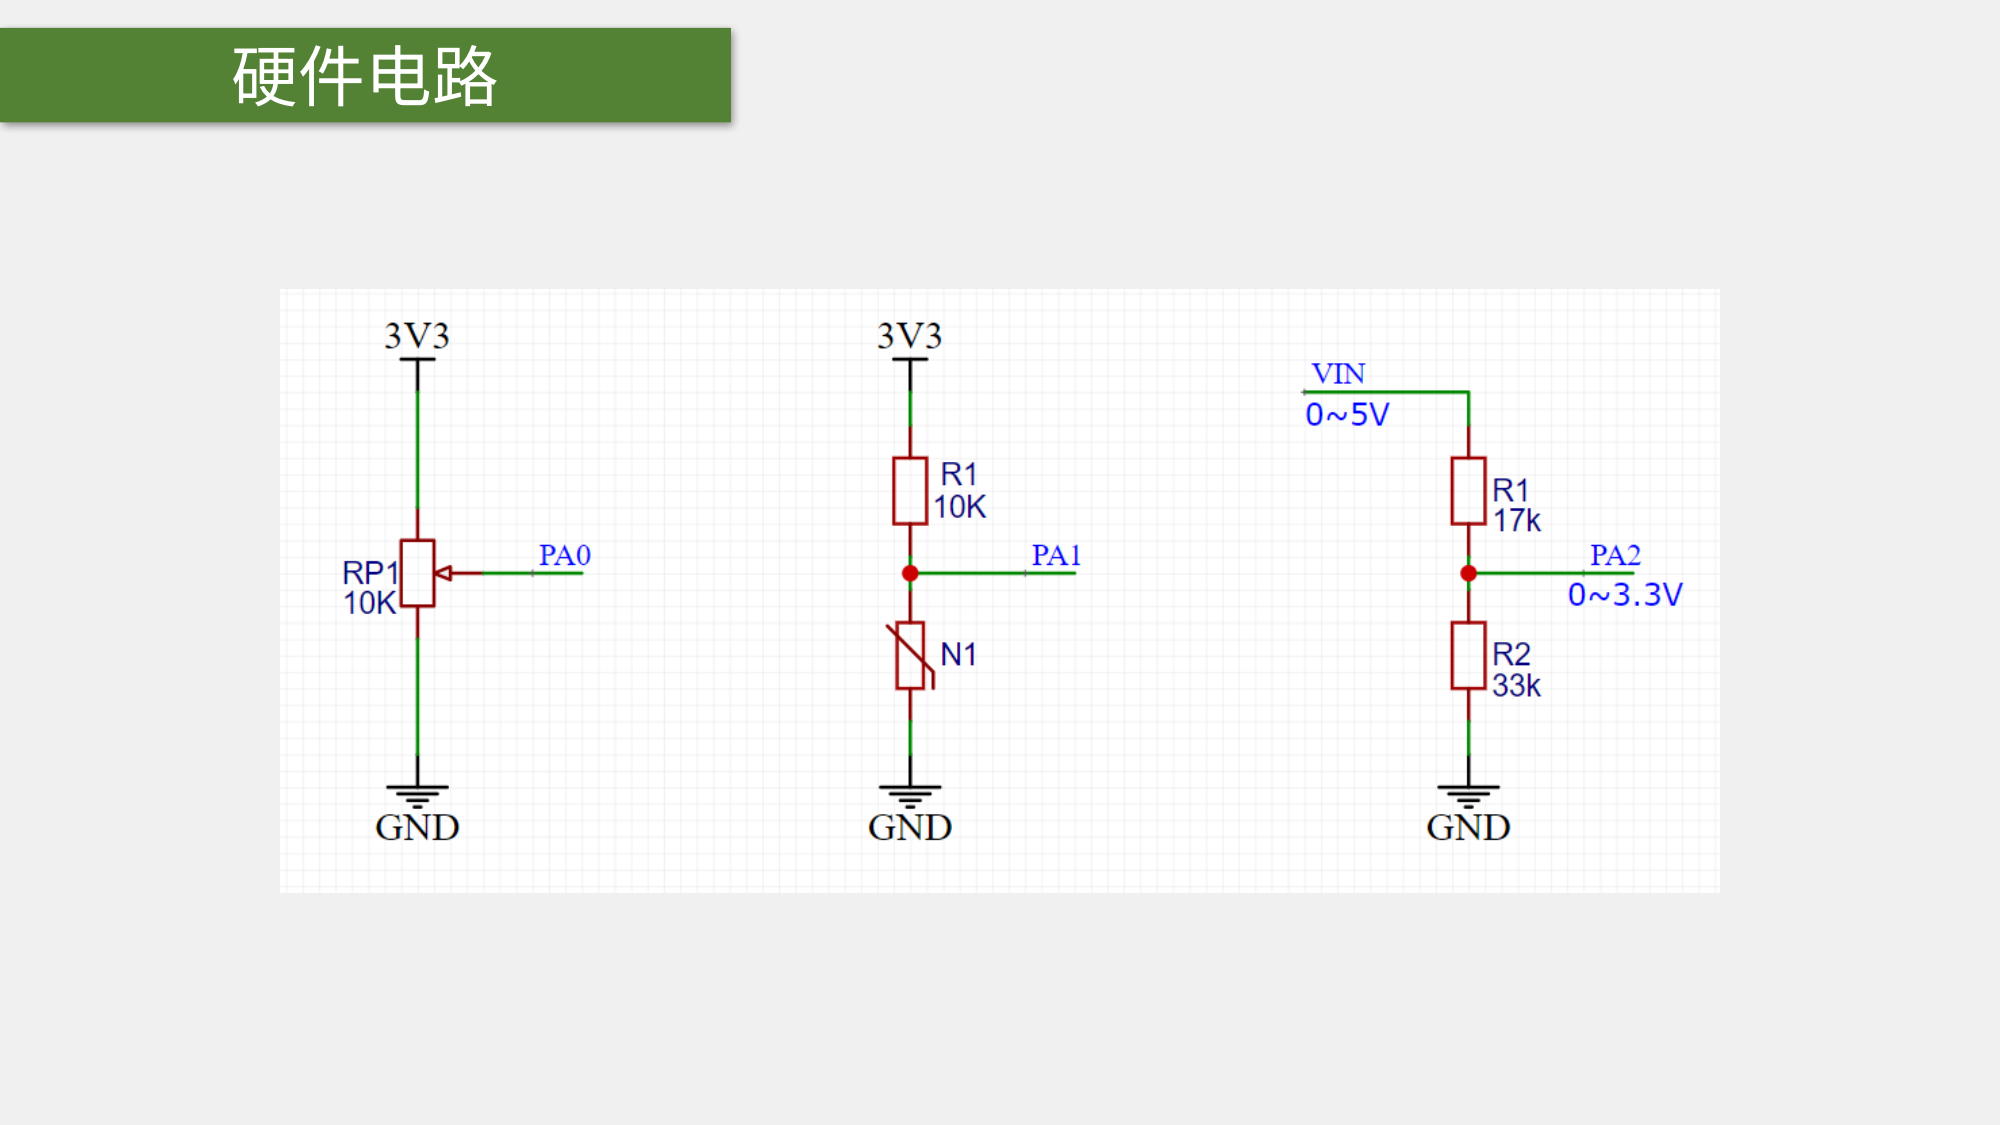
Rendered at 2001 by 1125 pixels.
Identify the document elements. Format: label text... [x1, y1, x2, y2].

text_box 硬件电路 [0, 27, 732, 123]
picture [280, 289, 1720, 893]
